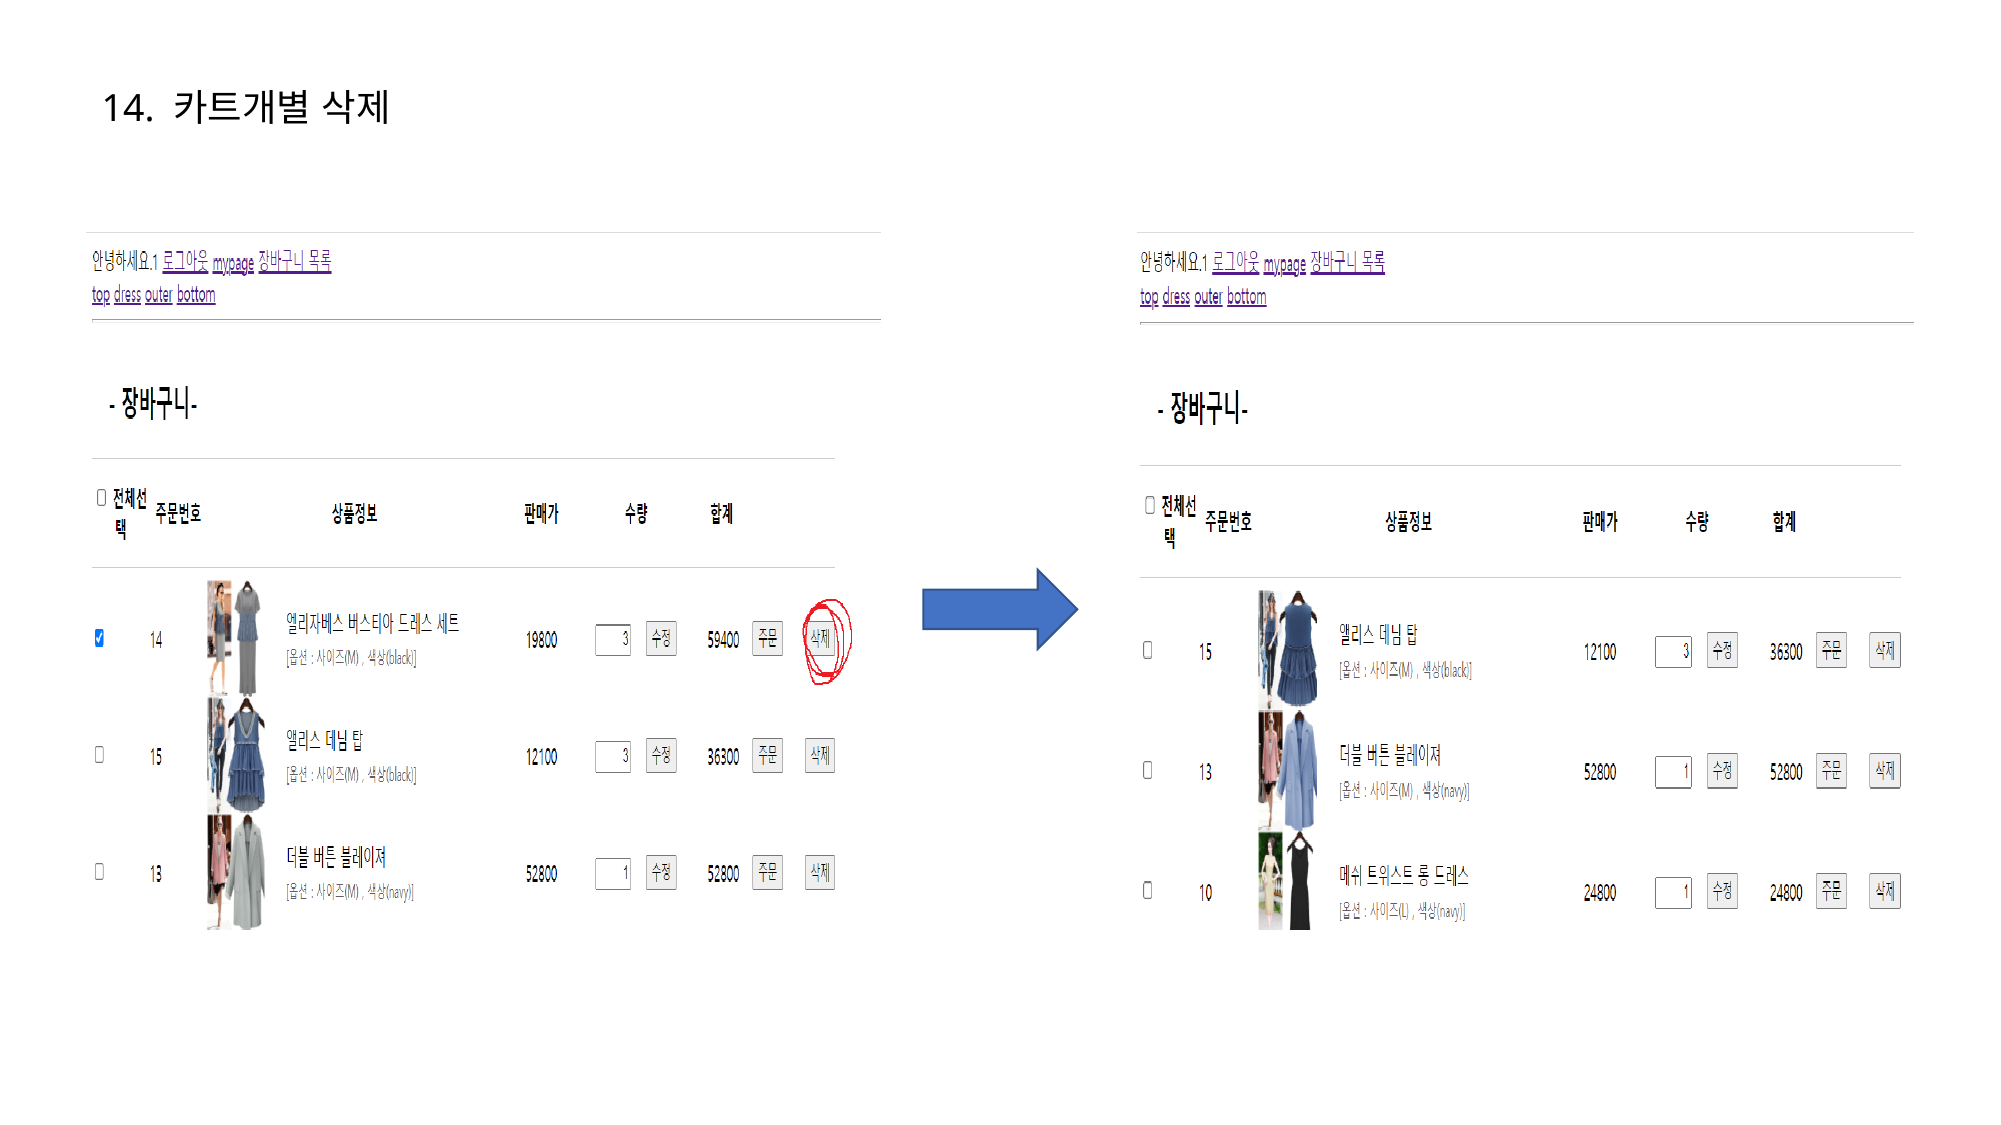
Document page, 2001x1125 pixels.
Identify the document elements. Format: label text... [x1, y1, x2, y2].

text_box 14. 카트개별 삭제 [86, 76, 1643, 137]
text_box [922, 567, 1079, 652]
picture [1137, 232, 1914, 930]
picture [86, 232, 881, 930]
